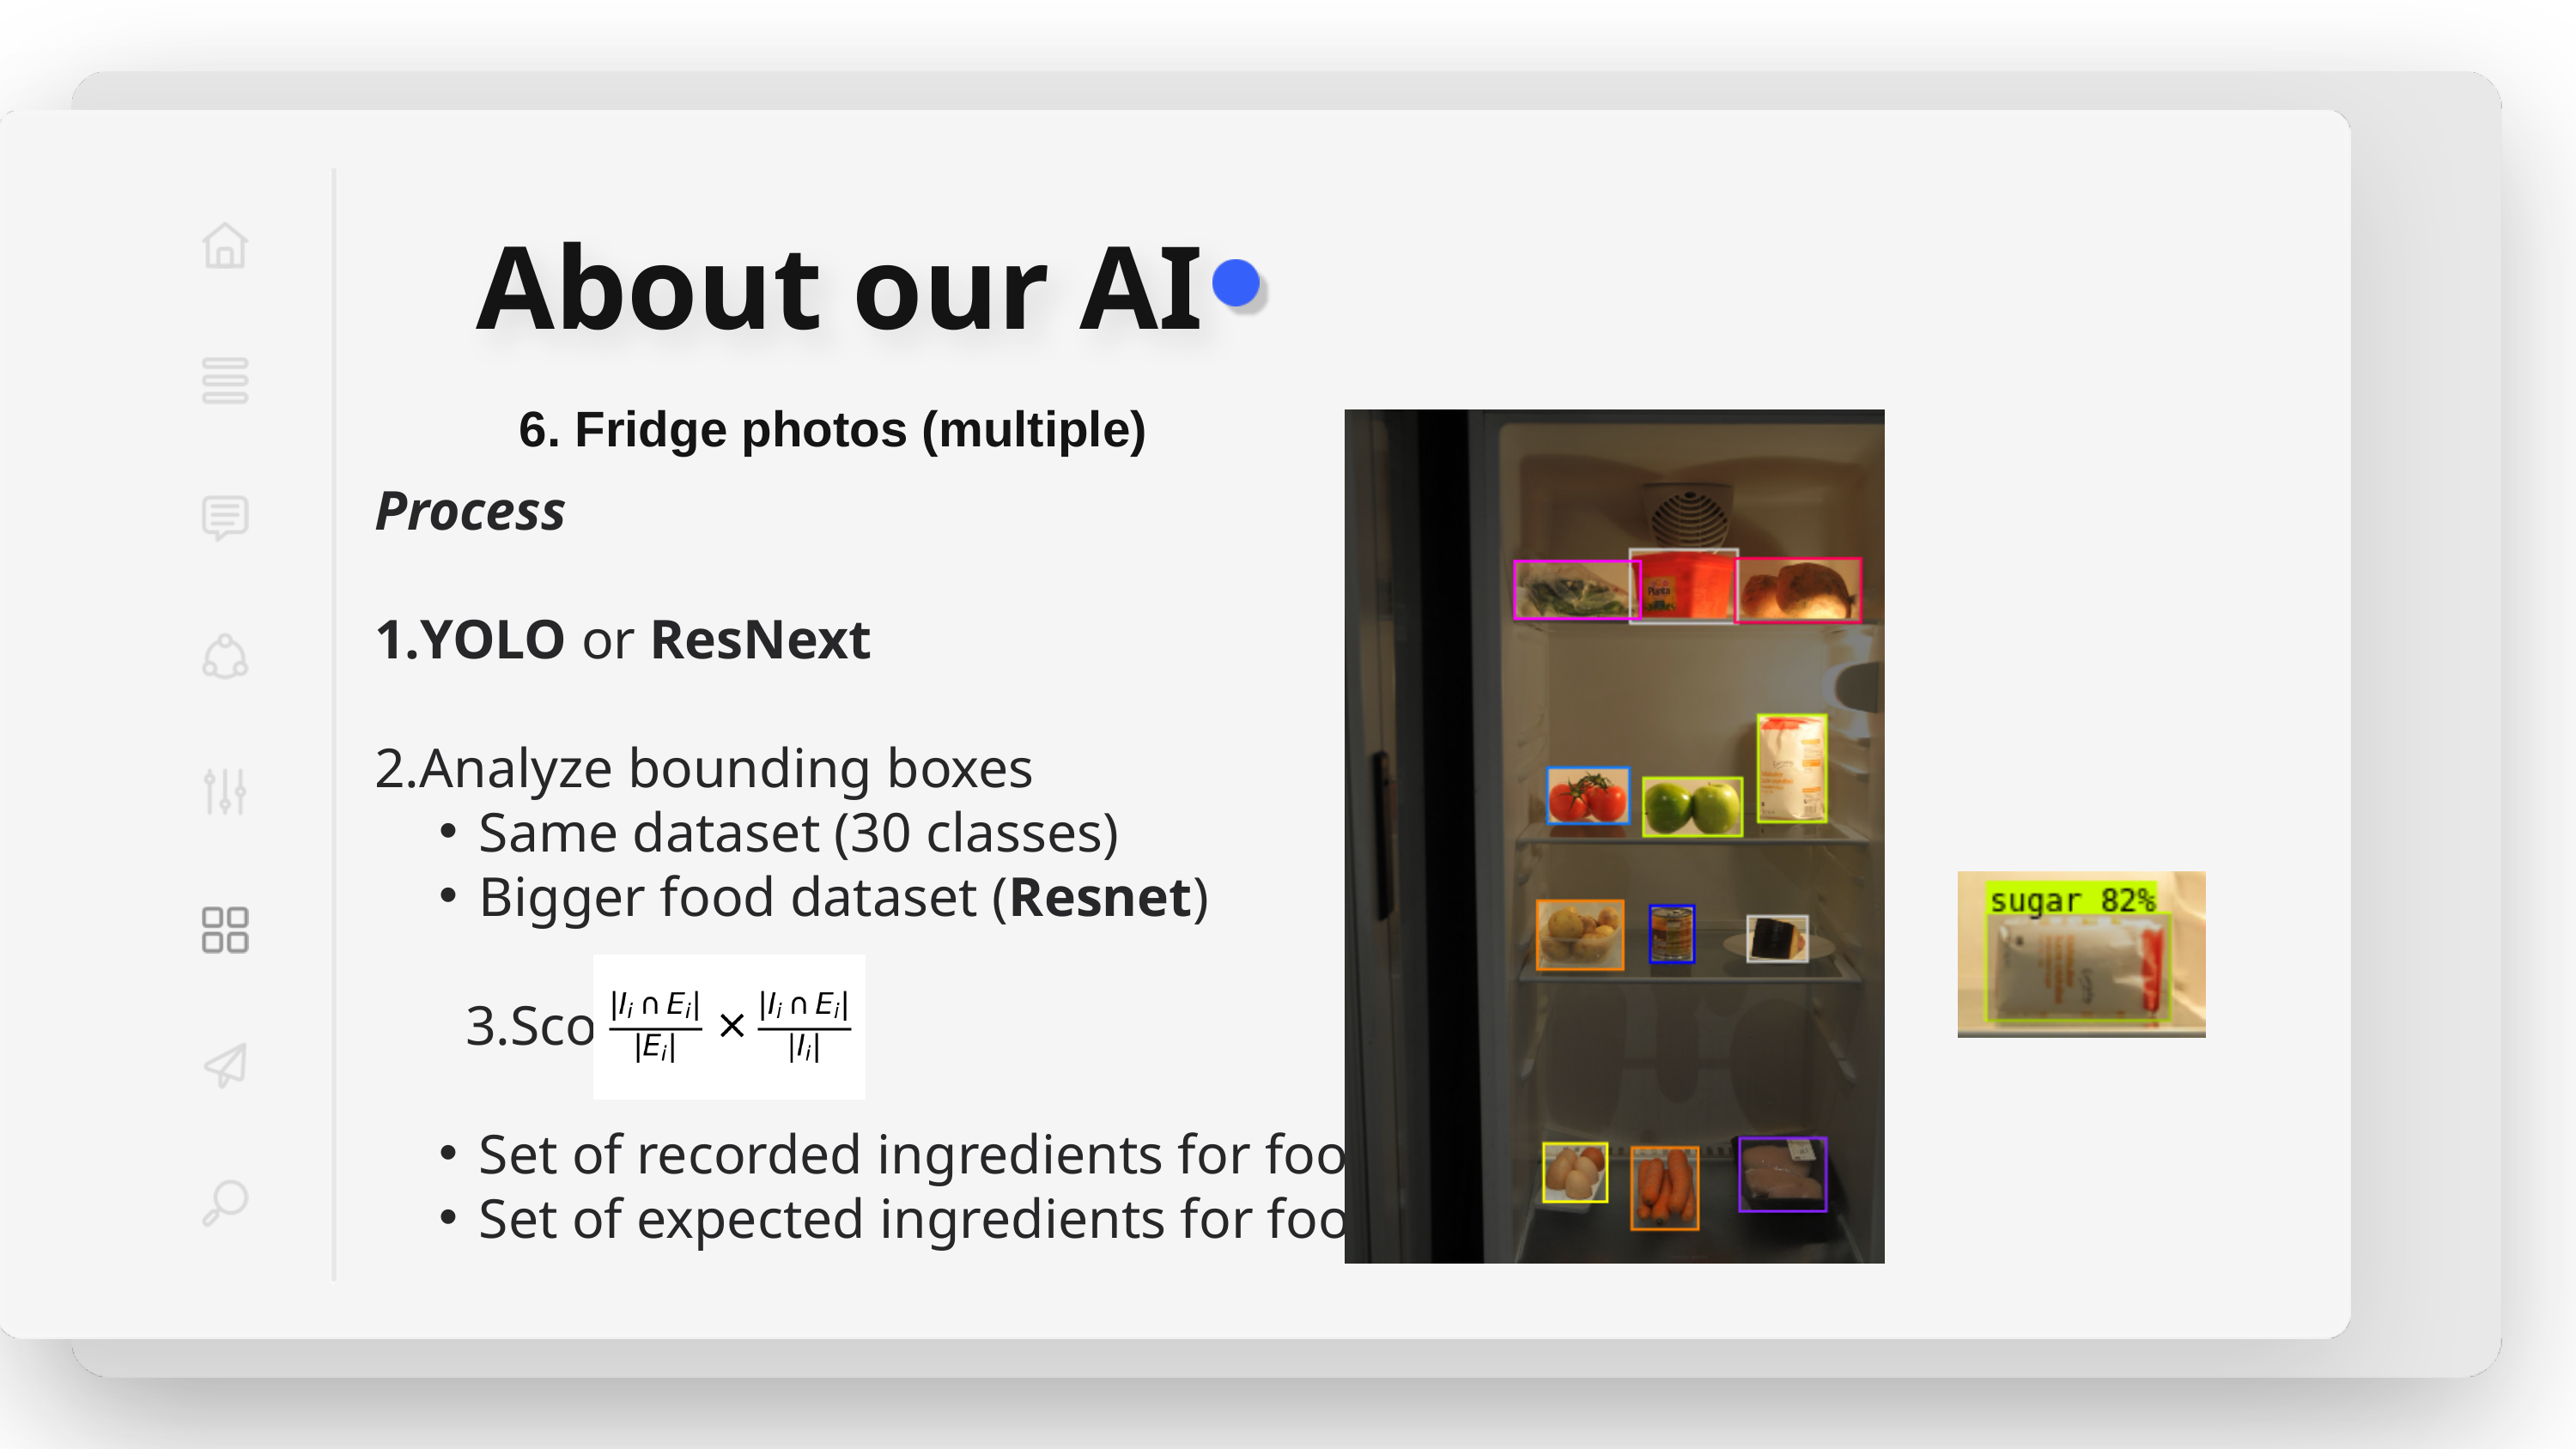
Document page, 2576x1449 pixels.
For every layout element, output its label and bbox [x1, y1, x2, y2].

picture [0, 71, 2503, 1378]
